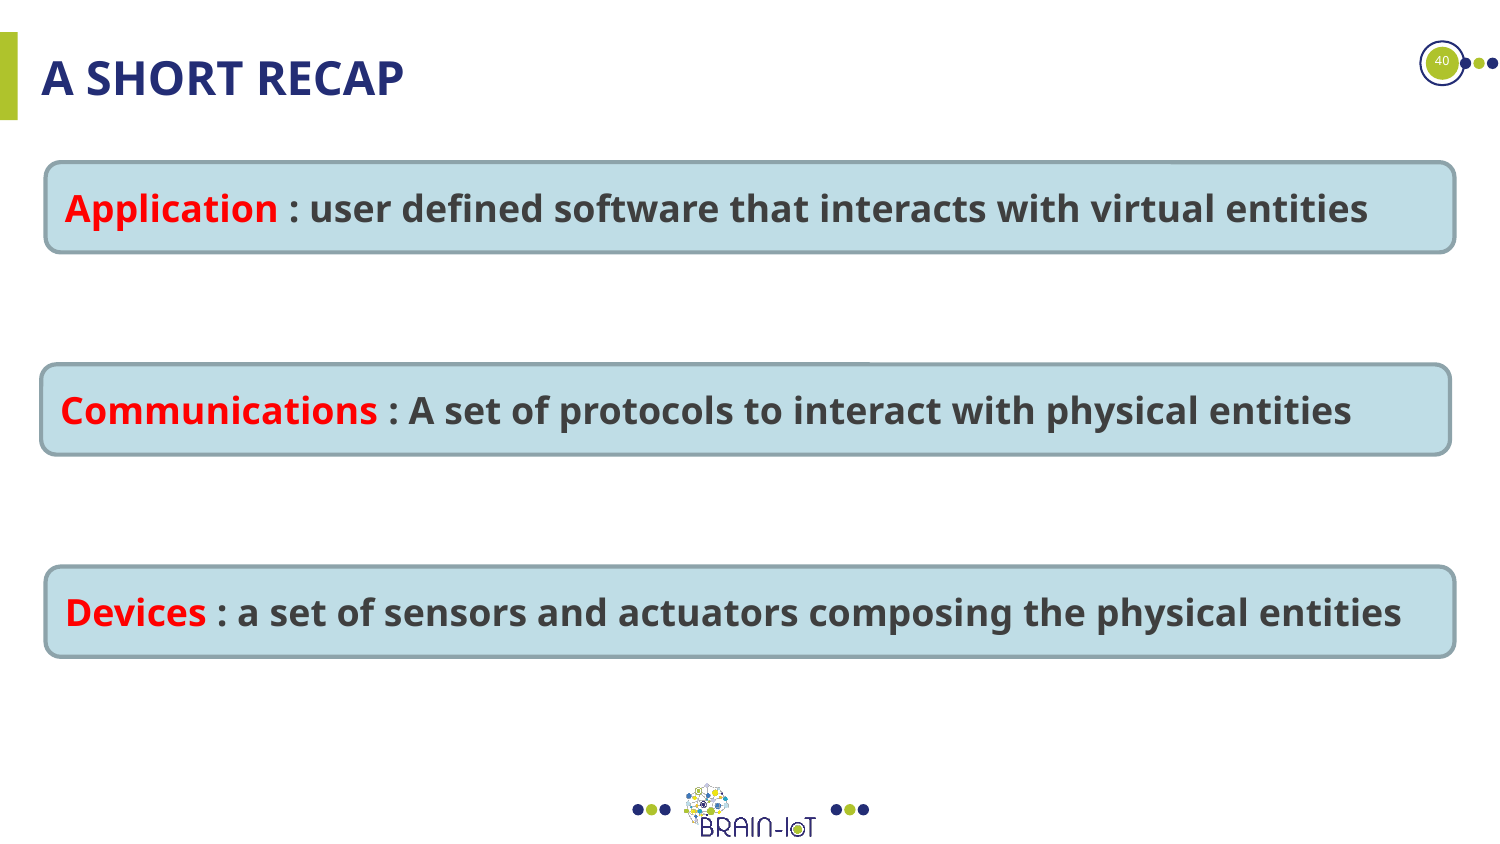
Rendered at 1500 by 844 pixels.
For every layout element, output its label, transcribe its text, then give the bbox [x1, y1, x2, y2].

text_box Communications : A set of protocols to interact with physical entities [39, 362, 1453, 457]
slide_number 40 [1420, 45, 1465, 77]
text_box Application : user defined software that interacts with virtual entities [43, 160, 1457, 255]
text_box Devices : a set of sensors and actuators composing the physical entities [43, 564, 1457, 659]
title A short recap [41, 47, 1421, 105]
picture [684, 783, 816, 837]
